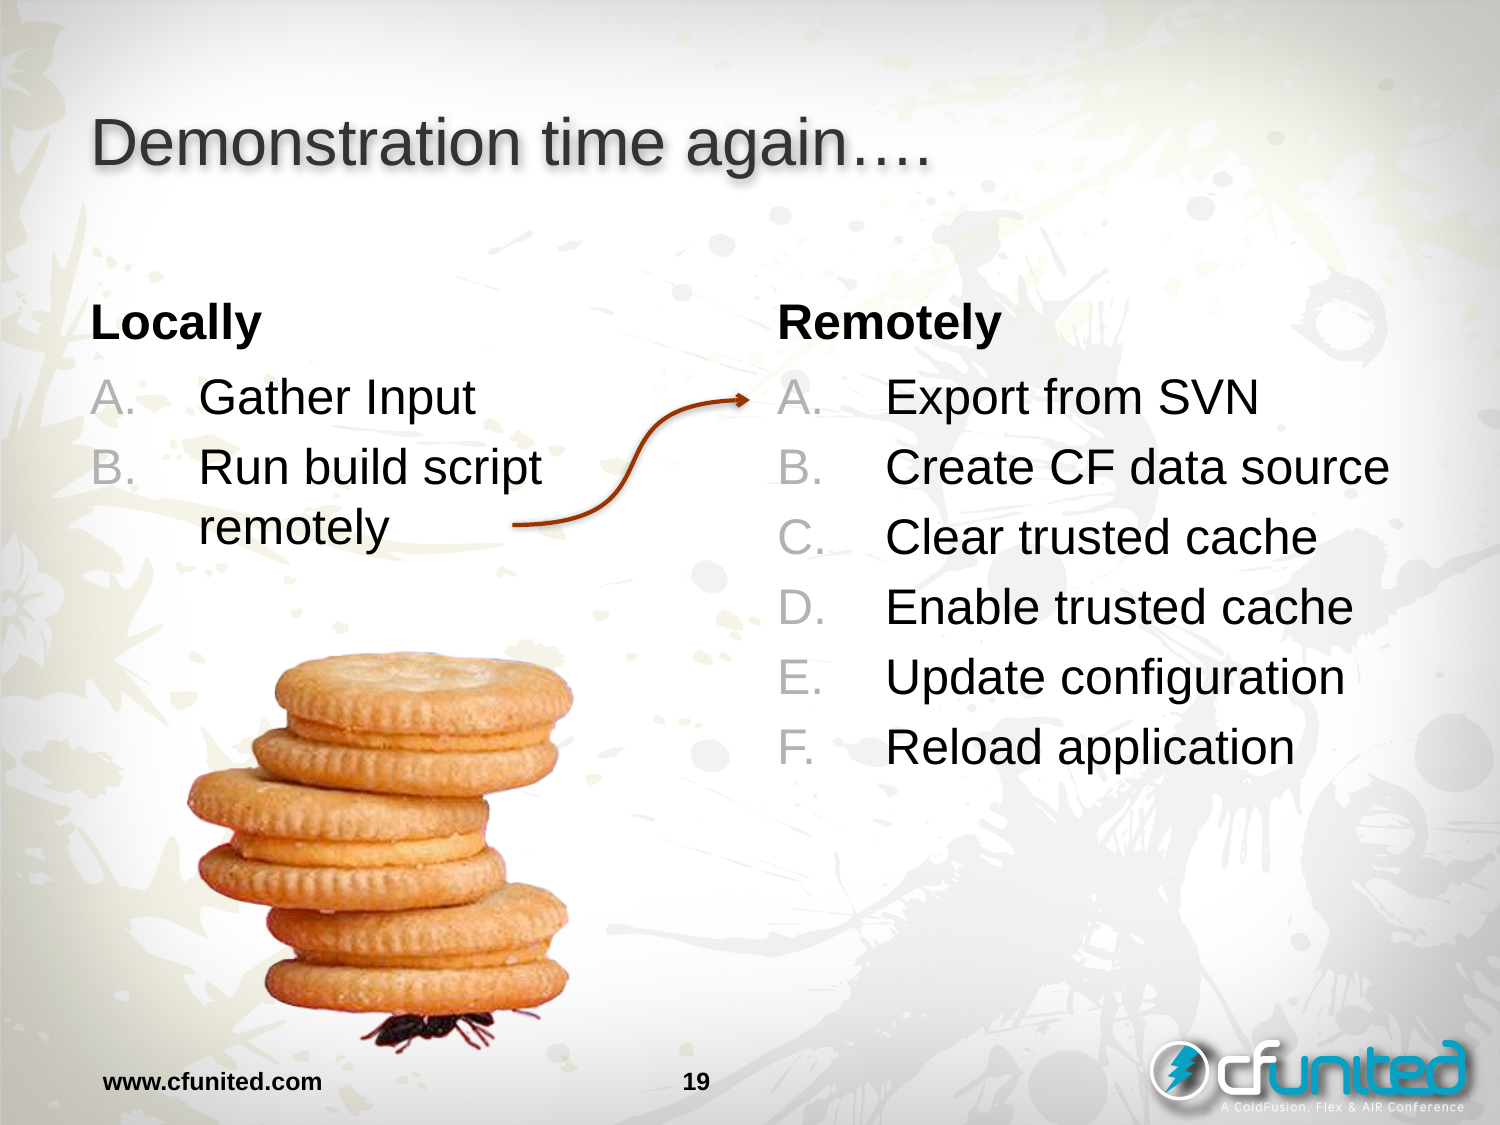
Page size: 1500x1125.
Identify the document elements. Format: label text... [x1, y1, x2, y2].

list Remotely [761, 251, 1426, 356]
list Locally [74, 251, 738, 356]
picture [0, 0, 1500, 1125]
list Export from SVN Create CF data source Clear trusted cache Enable trusted cache Update configuration Reload application [761, 356, 1426, 1006]
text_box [512, 399, 751, 526]
title Demonstration time again…. [74, 44, 1426, 233]
list Gather Input Run build script remotely [74, 356, 738, 1006]
